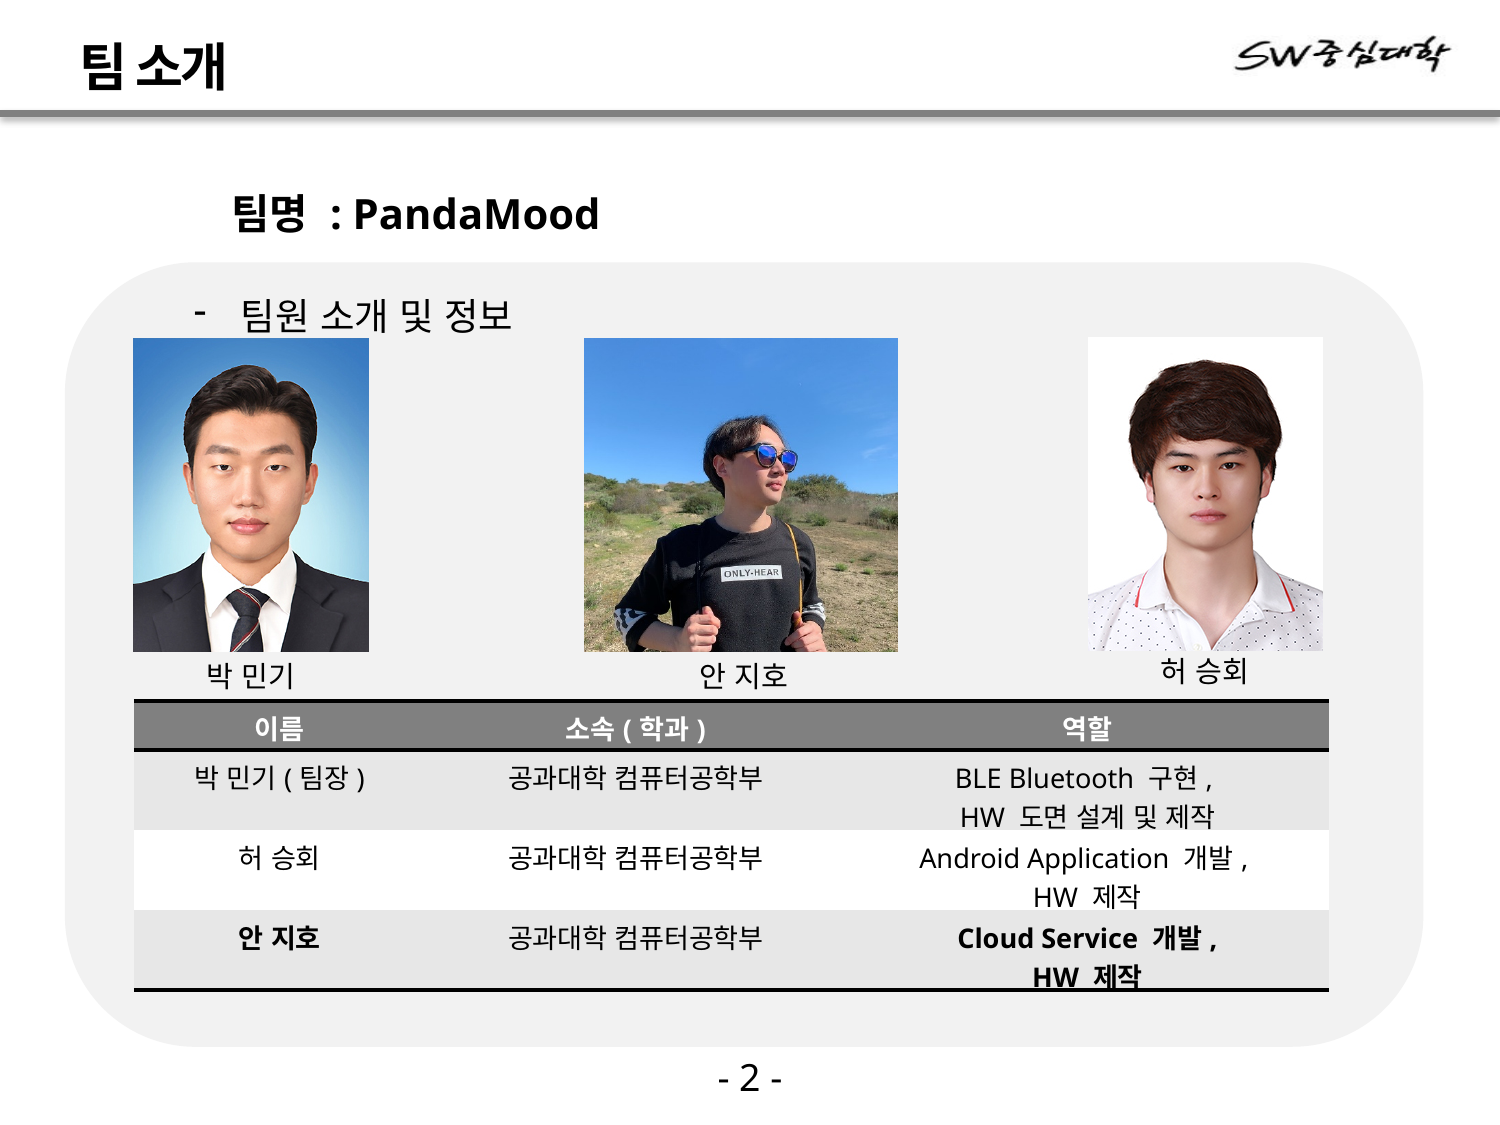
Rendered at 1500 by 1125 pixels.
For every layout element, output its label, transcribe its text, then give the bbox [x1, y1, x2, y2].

table_cell BLE Bluetooth 구현, HW 도면 설계 및 제작 [846, 752, 1329, 830]
table_cell Cloud Service 개발, HW 제작 [846, 910, 1329, 988]
table_header 역할 [846, 703, 1329, 748]
table_cell 공과대학 컴퓨터공학부 [425, 910, 846, 988]
text_box - 2 - [661, 1046, 839, 1107]
text_box 박 민기 [191, 661, 311, 701]
picture [1219, 27, 1466, 83]
table_cell Android Application 개발, HW 제작 [846, 830, 1329, 910]
picture [584, 338, 898, 652]
table_cell 안 지호 [134, 910, 425, 988]
picture [1088, 337, 1324, 652]
text_box 안 지호 [684, 661, 804, 701]
table_cell 허 승회 [134, 830, 425, 910]
table_header 소속(학과) [425, 703, 846, 748]
text_box 팀명 : PandaMood [216, 180, 1422, 245]
table_cell 공과대학 컴퓨터공학부 [425, 830, 846, 910]
text_box 팀원 소개 및 정보 [178, 245, 1284, 346]
picture [133, 338, 370, 652]
table_header 이름 [134, 703, 425, 748]
text_box 허 승회 [1145, 660, 1265, 696]
text_box [157, 177, 1320, 246]
table_cell 박 민기(팀장) [134, 752, 425, 830]
text_box [62, 260, 1426, 1049]
table_cell 공과대학 컴퓨터공학부 [425, 752, 846, 830]
text_box 팀 소개 [64, 27, 491, 105]
